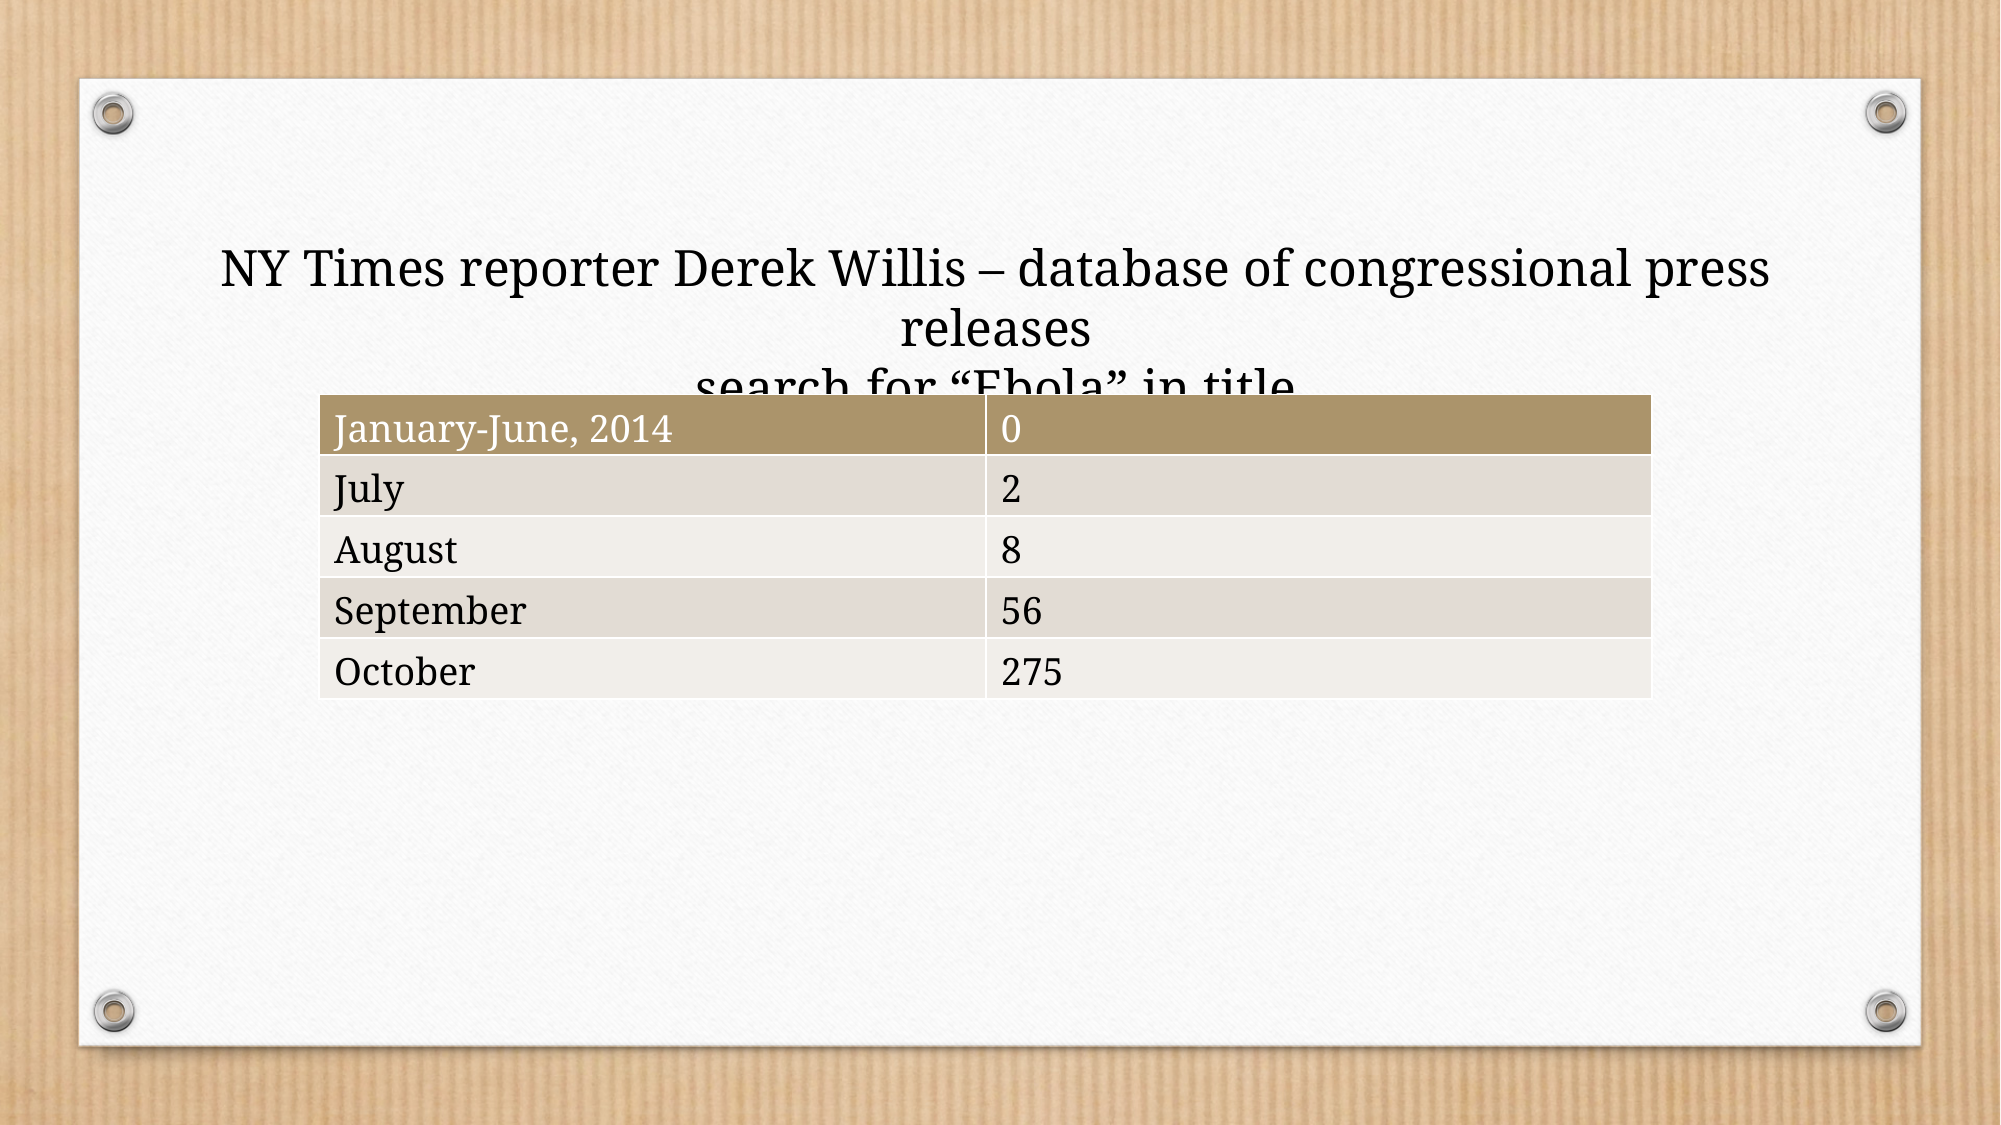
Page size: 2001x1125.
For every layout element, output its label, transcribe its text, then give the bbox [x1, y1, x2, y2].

table_header January-June, 2014 [320, 395, 985, 454]
table_cell 275 [987, 639, 1651, 698]
table_cell August [320, 517, 985, 576]
table_header 0 [987, 395, 1651, 454]
table_cell October [320, 639, 985, 698]
table_cell September [320, 578, 985, 637]
table_cell 56 [987, 578, 1651, 637]
table_cell 8 [987, 517, 1651, 576]
table_cell 2 [987, 456, 1651, 515]
picture [0, 0, 2001, 1125]
text_box NY Times reporter Derek Willis – database of congressional press releases search for “Ebola” in title [182, 229, 1811, 425]
table_cell July [320, 456, 985, 515]
